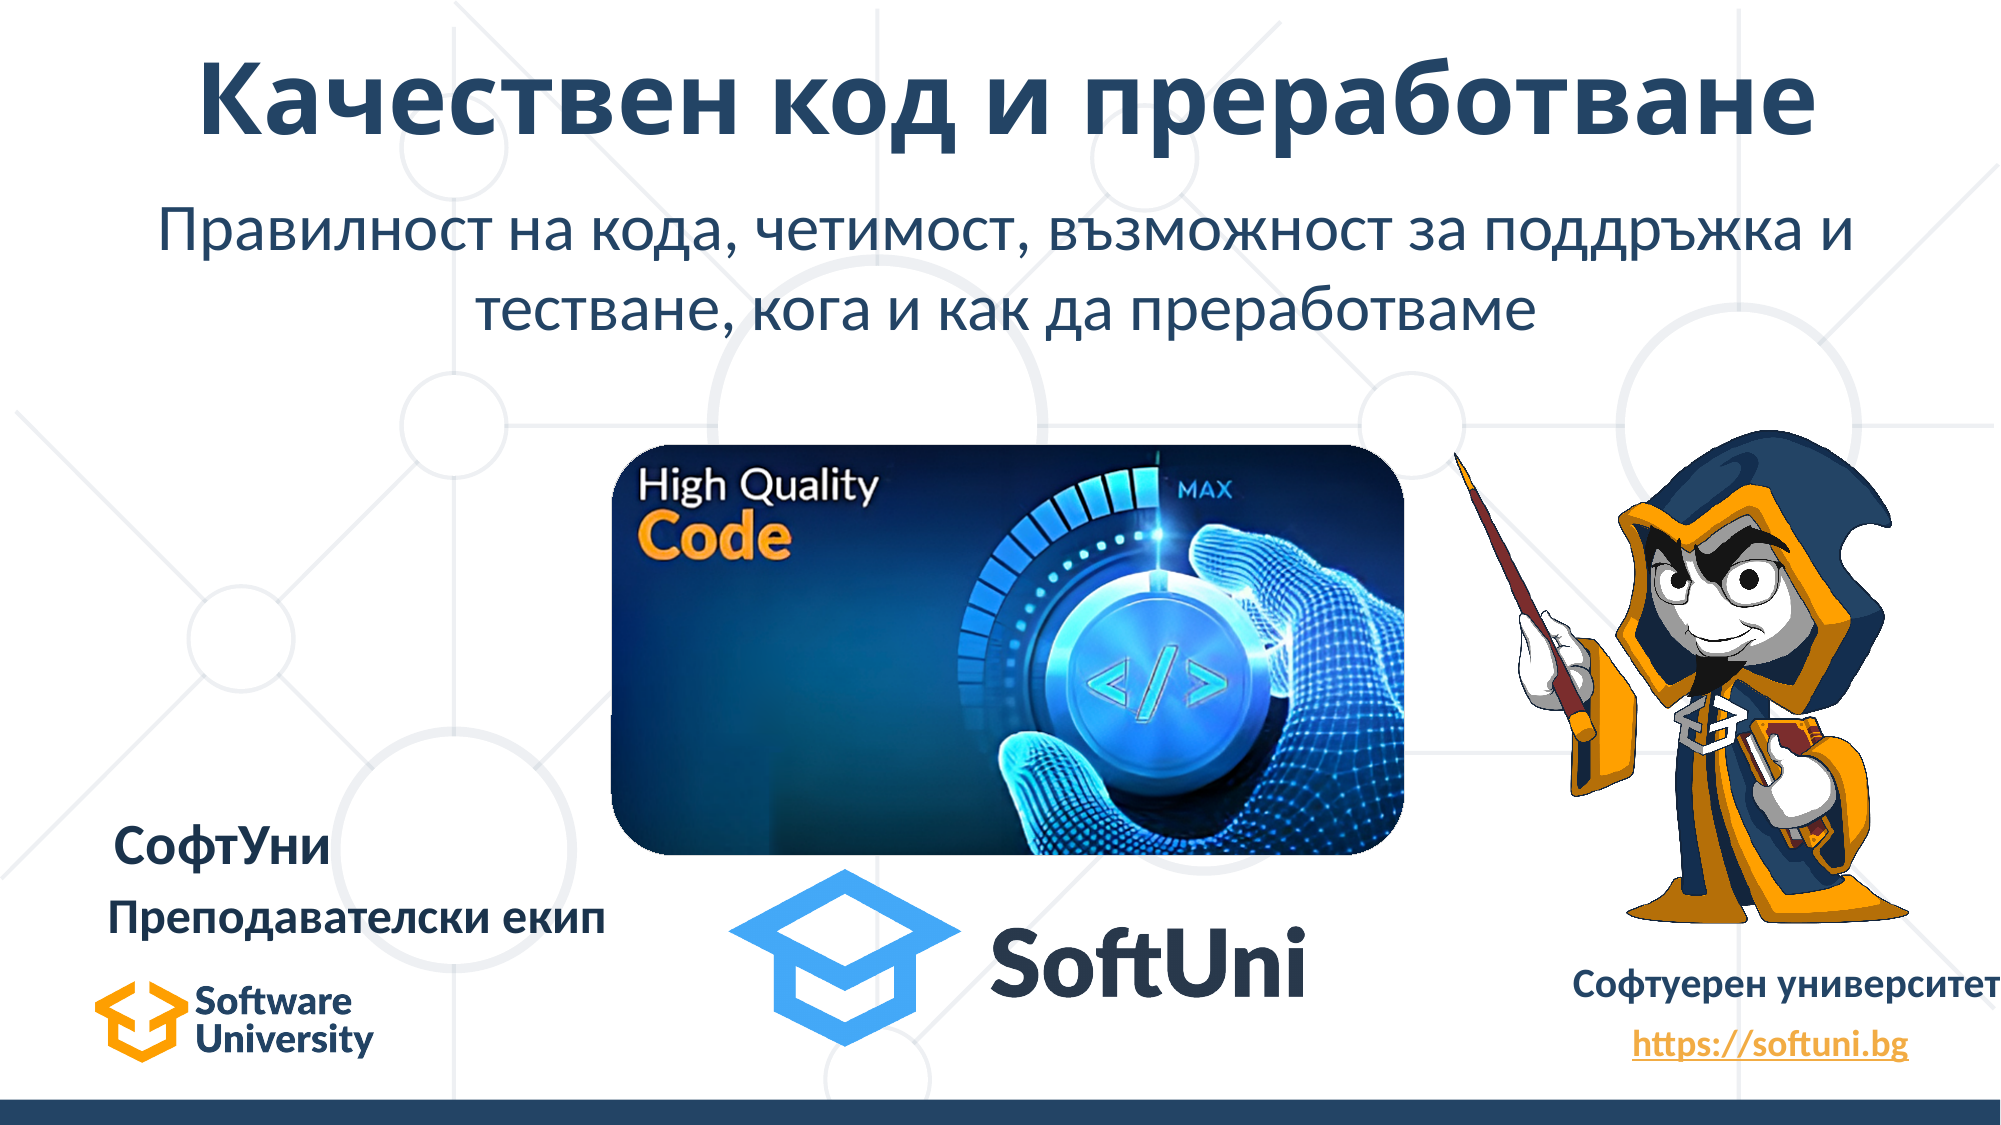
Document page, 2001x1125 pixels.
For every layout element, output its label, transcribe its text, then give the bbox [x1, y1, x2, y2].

list Преподавателски екип [101, 843, 658, 981]
list Софтуерен университет [1566, 948, 2000, 1012]
picture [610, 444, 1405, 1064]
title Качествен код и преработване [108, 16, 1908, 173]
subtitle Правилност на кода, четимост, възможност за поддръжка и тестване, кога и как да преработваме [107, 177, 1908, 386]
list СофтУни [109, 798, 452, 882]
picture [83, 970, 384, 1074]
list https://softuni.bg [1626, 1012, 2000, 1070]
picture [1451, 428, 1910, 924]
